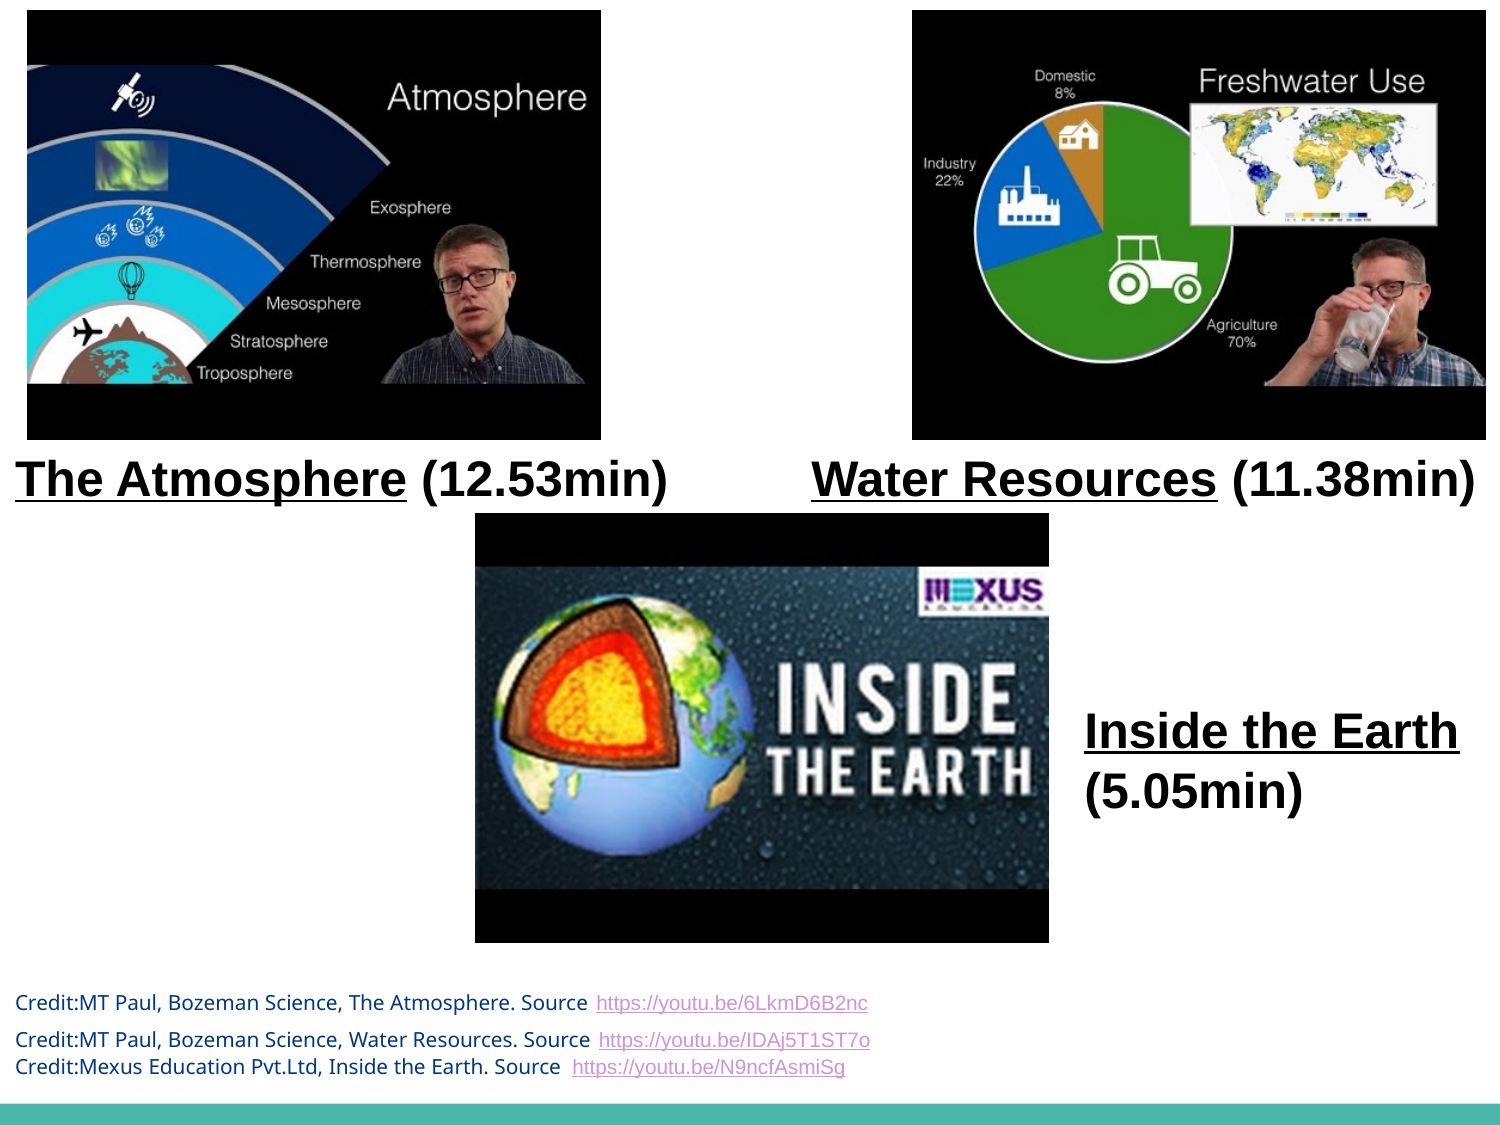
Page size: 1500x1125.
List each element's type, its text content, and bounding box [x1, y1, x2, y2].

picture [475, 512, 1050, 944]
text_box Inside the Earth (5.05min) [1069, 683, 1486, 830]
text_box Credit:MT Paul, Bozeman Science, The Atmosphere. Source https://youtu.be/6LkmD6B2nc Credit:MT Paul, Bozeman Science, Water Resources. Source https://youtu.be/IDAj5T1ST7o Credit:Mexus Education Pvt.Ltd, Inside the Earth. Source https://youtu.be/N9ncfAsmiSg [0, 968, 1494, 1090]
picture [26, 9, 601, 441]
text_box The Atmosphere (12.53min) [0, 431, 696, 531]
picture [911, 9, 1486, 441]
text_box Water Resources (11.38min) [782, 431, 1492, 531]
